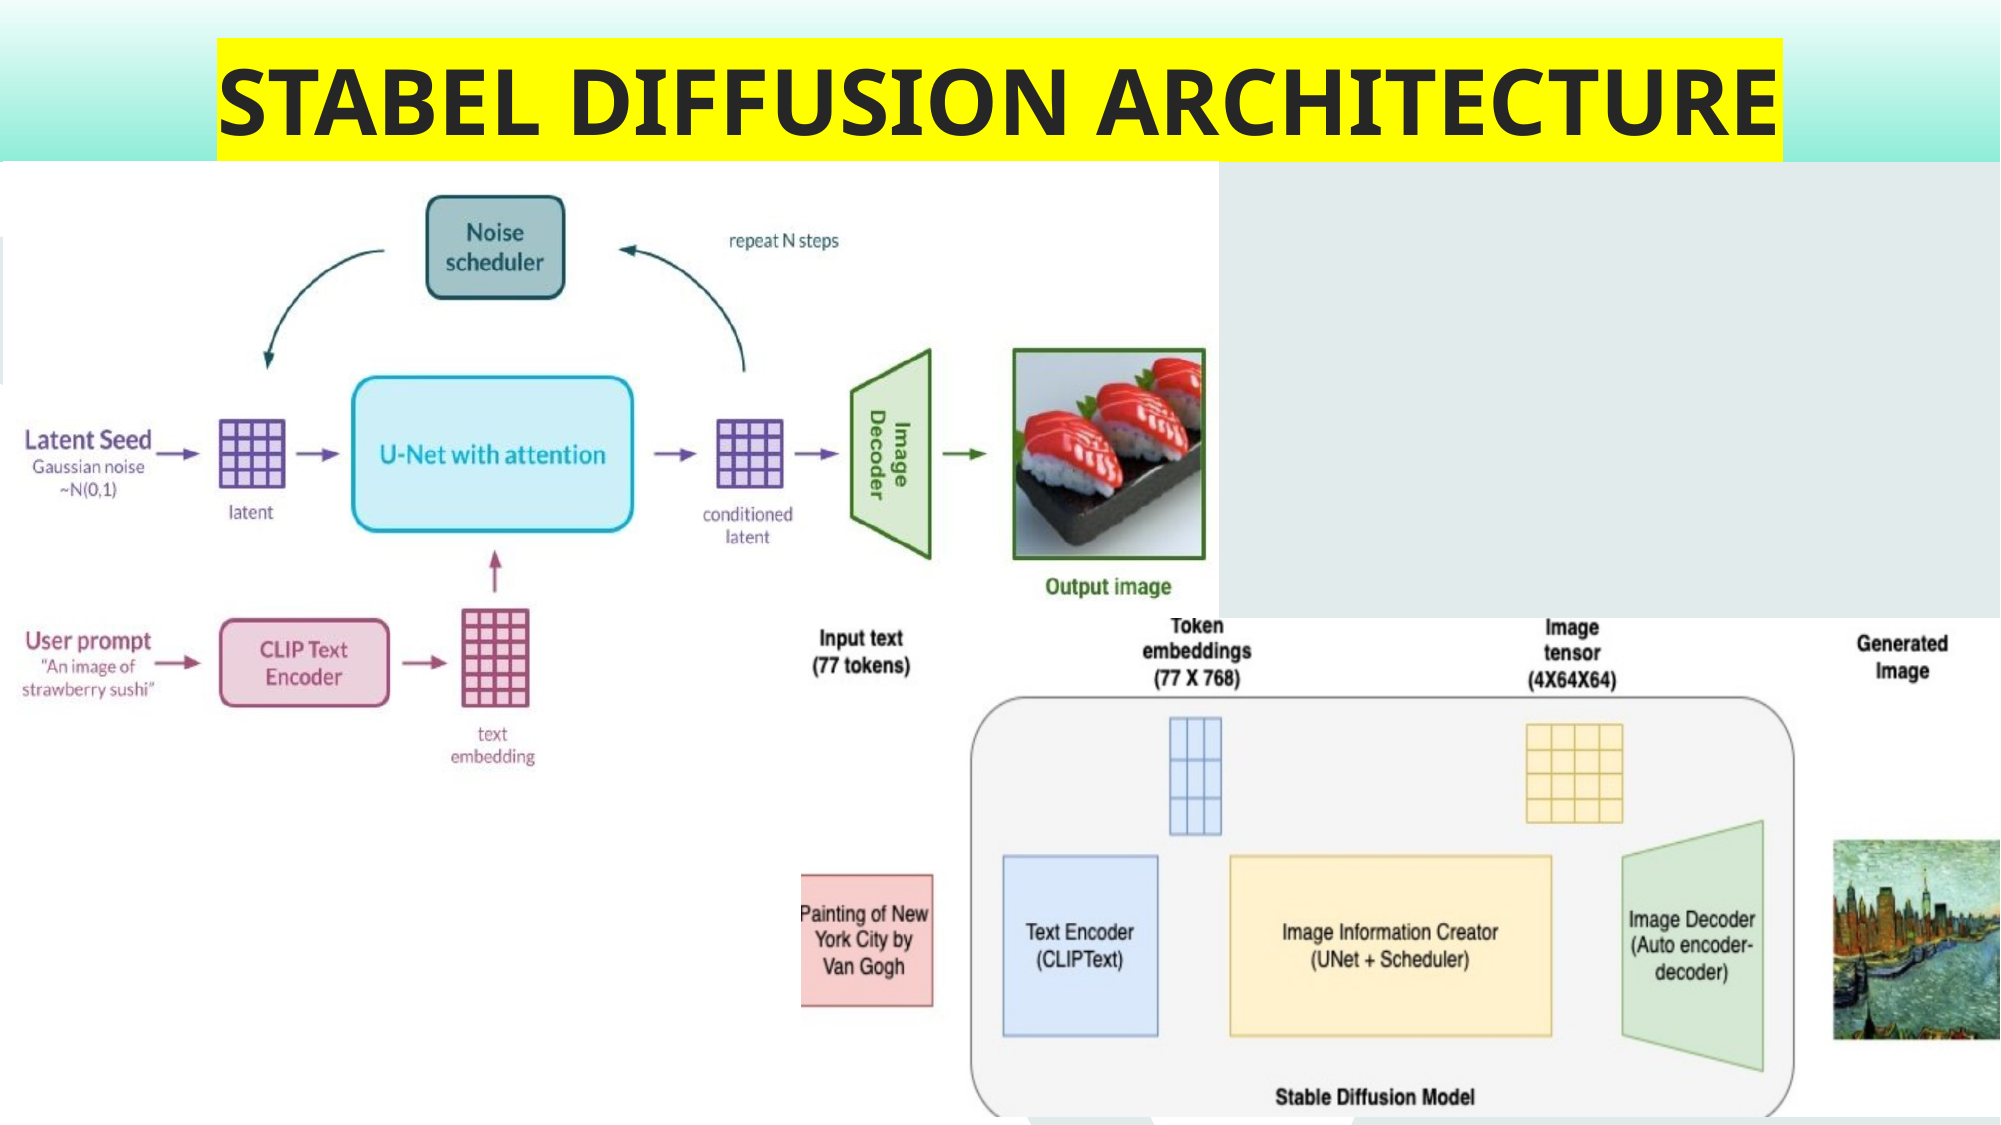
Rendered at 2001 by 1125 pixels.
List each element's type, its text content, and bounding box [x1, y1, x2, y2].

title STABEL DIFFUSION ARCHITECTURE [0, 0, 2000, 162]
picture [3, 161, 2000, 1117]
